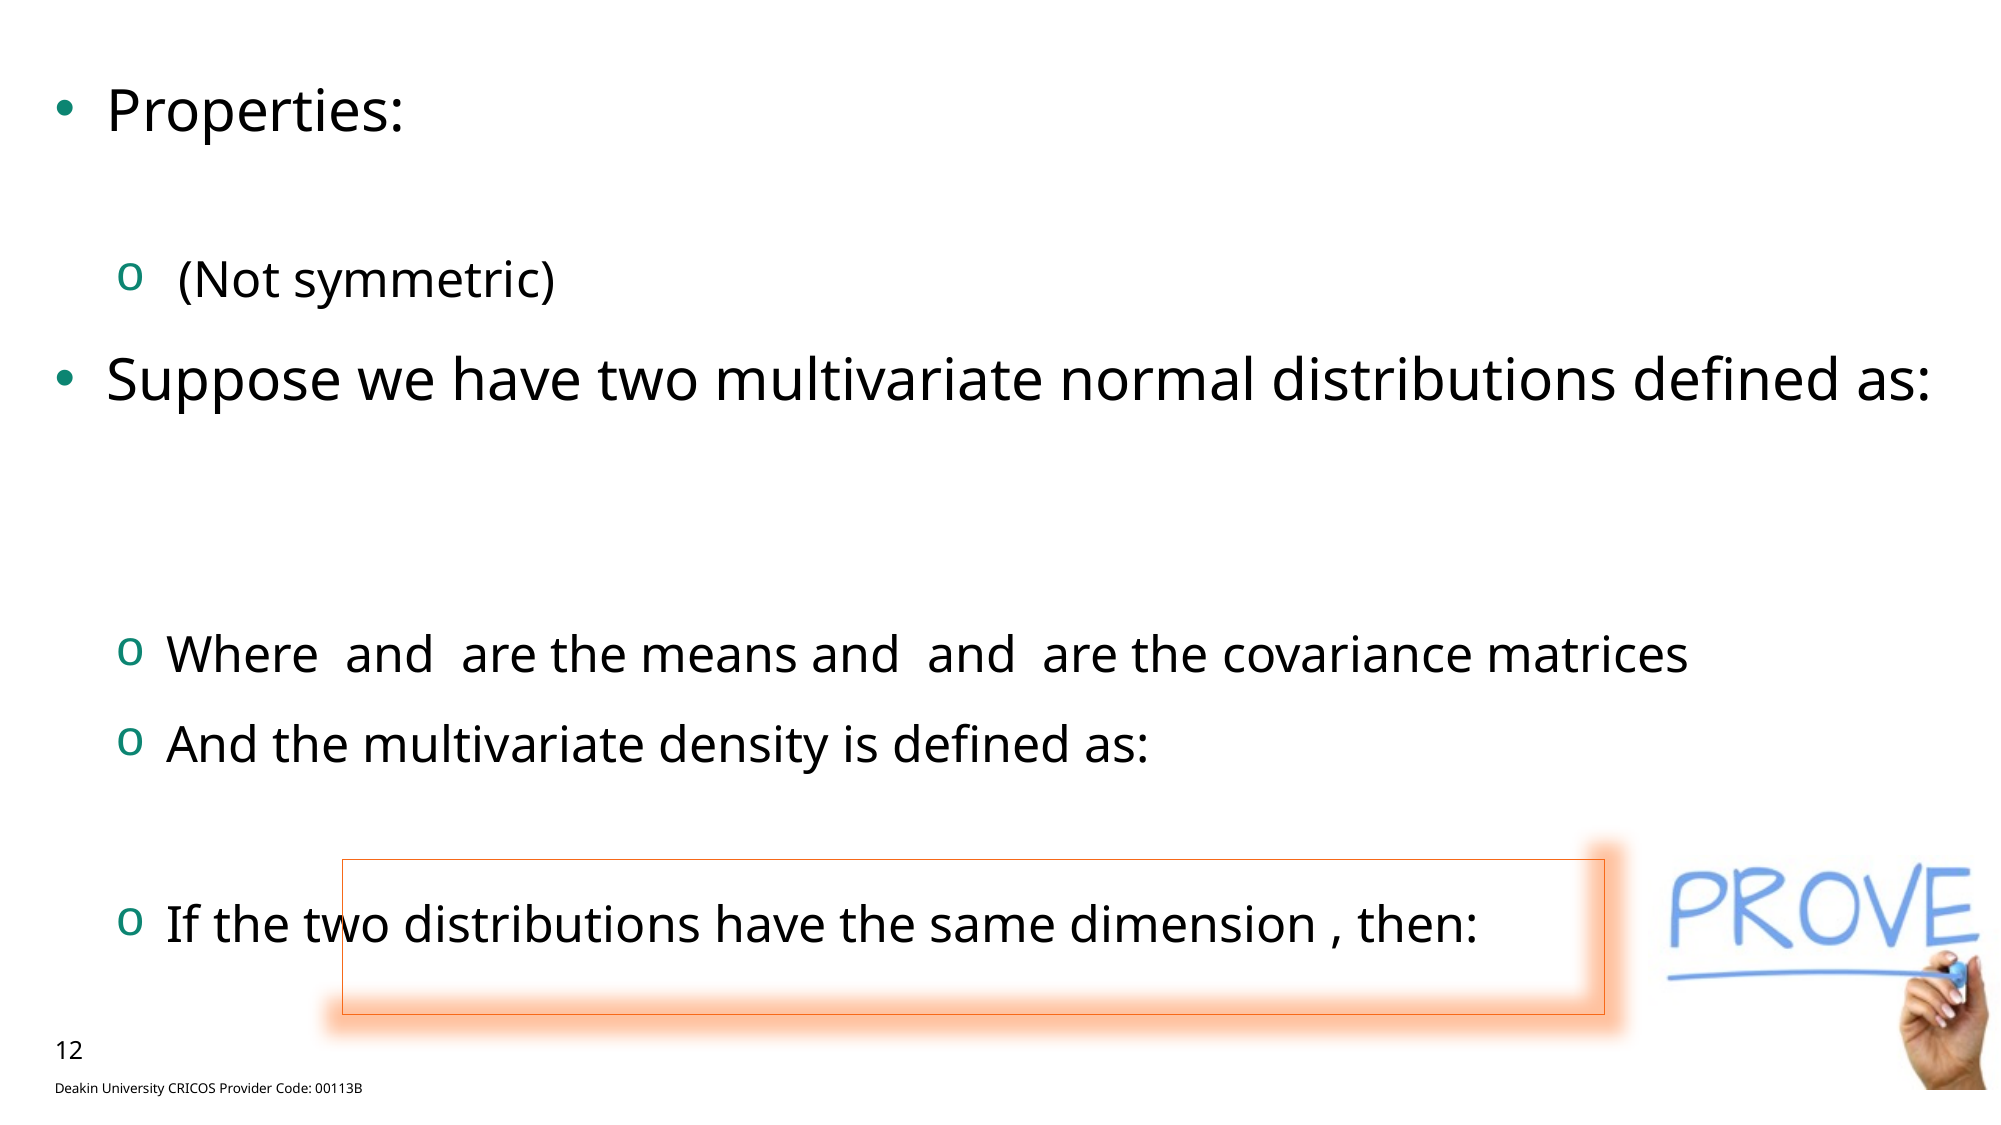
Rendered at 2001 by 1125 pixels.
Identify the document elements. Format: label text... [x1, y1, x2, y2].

footer Deakin University CRICOS Provider Code: 00113B [39, 1072, 1127, 1107]
slide_number 12 [39, 1031, 135, 1072]
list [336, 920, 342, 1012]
picture [1648, 855, 2000, 1090]
text_box [342, 859, 1605, 1015]
list Slides available on: https://rbouadjenek.github.io/teaching.html [336, 853, 1602, 921]
